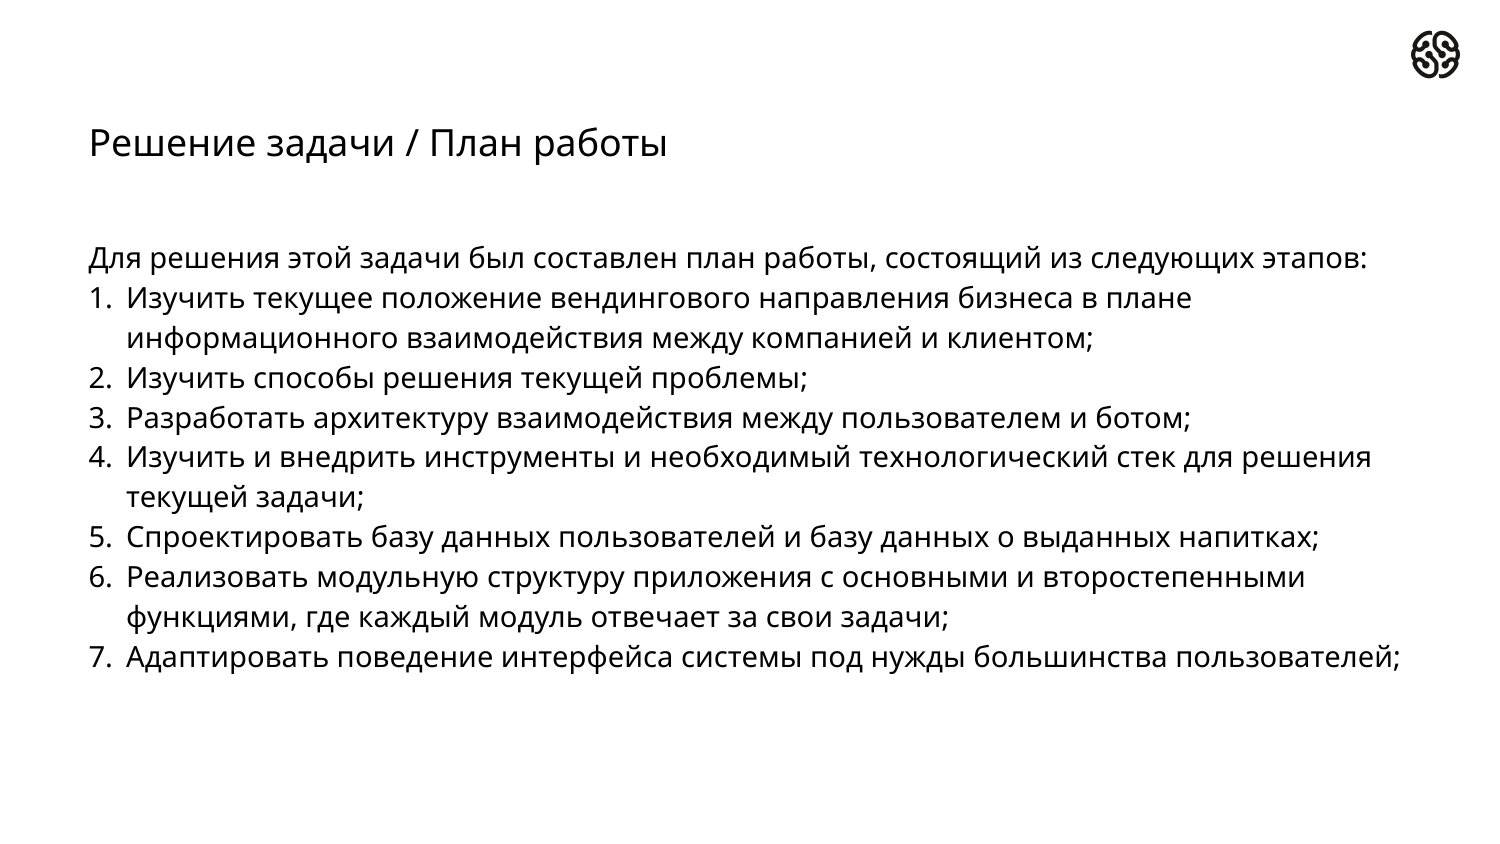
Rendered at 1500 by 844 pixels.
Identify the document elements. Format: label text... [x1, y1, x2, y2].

picture [1411, 30, 1460, 79]
title Решение задачи / План работы [88, 118, 1412, 234]
text_box Для решения этой задачи был составлен план работы, состоящий из следующих этапов: Изучить текущее положение вендингового направления бизнеса в плане информационного взаимодействия между компанией и клиентом; Изучить способы решения текущей проблемы; Разработать архитектуру взаимодействия между пользователем и ботом; Изучить и внедрить инструменты и необходимый технологический стек для решения текущей задачи; Спроектировать базу данных пользователей и базу данных о выданных напитках; Реализовать модульную структуру приложения с основными и второстепенными функциями, где каждый модуль отвечает за свои задачи; Адаптировать поведение интерфейса системы под нужды большинства пользователей; [88, 234, 1412, 540]
